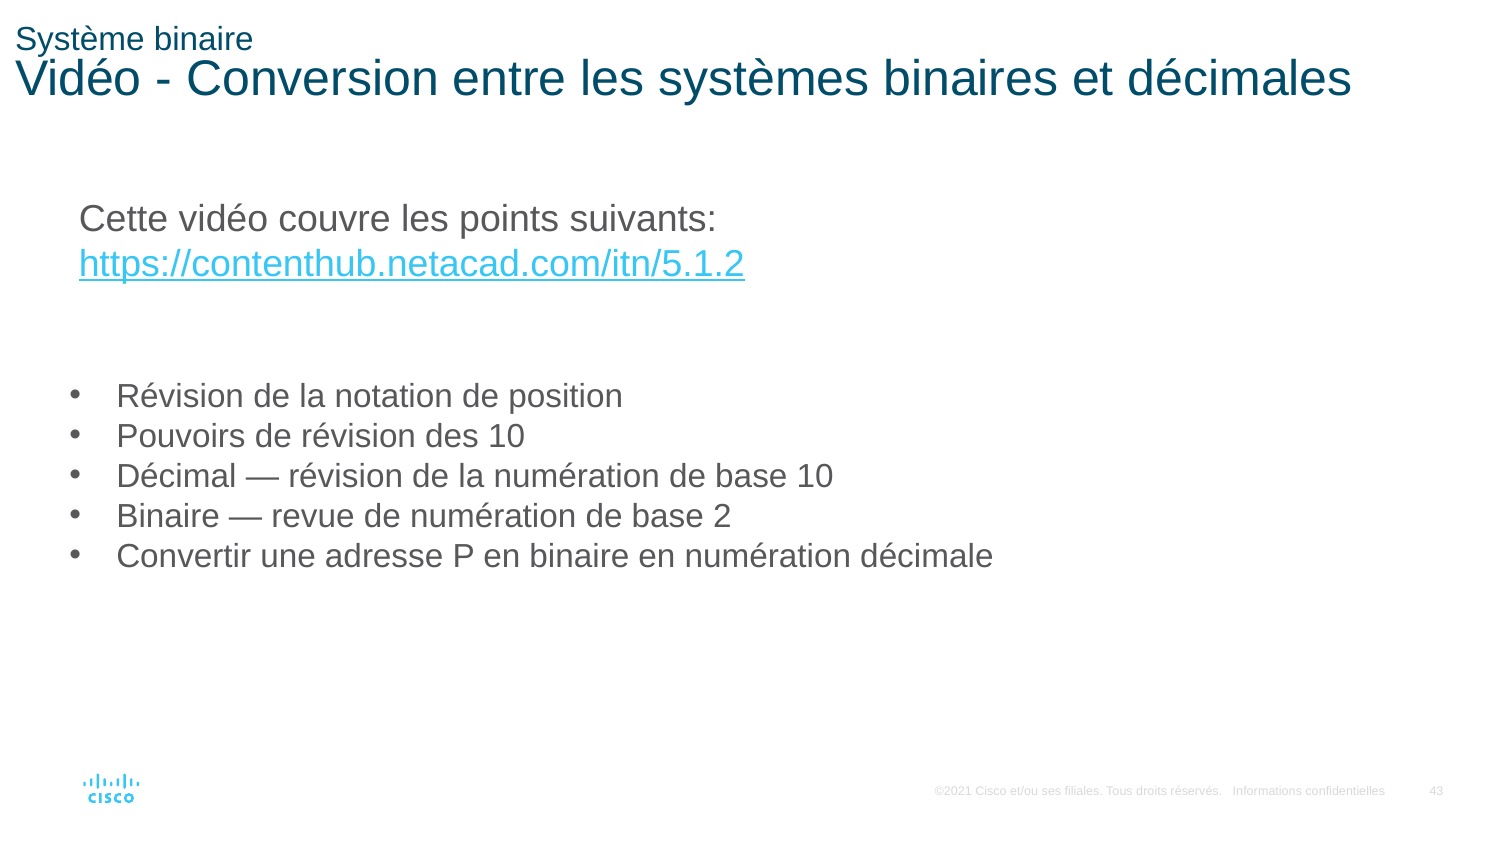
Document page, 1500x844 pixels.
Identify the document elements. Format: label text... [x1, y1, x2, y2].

title Système binaire Vidéo - Conversion entre les systèmes binaires et décimales [0, 5, 1369, 126]
text_box Cette vidéo couvre les points suivants: https://contenthub.netacad.com/itn/5.1.2 Révision de la notation de position Pouvoirs de révision des 10 Décimal — révision de la numération de base 10 Binaire — revue de numération de base 2 Convertir une adresse P en binaire en numération décimale [54, 186, 1424, 582]
